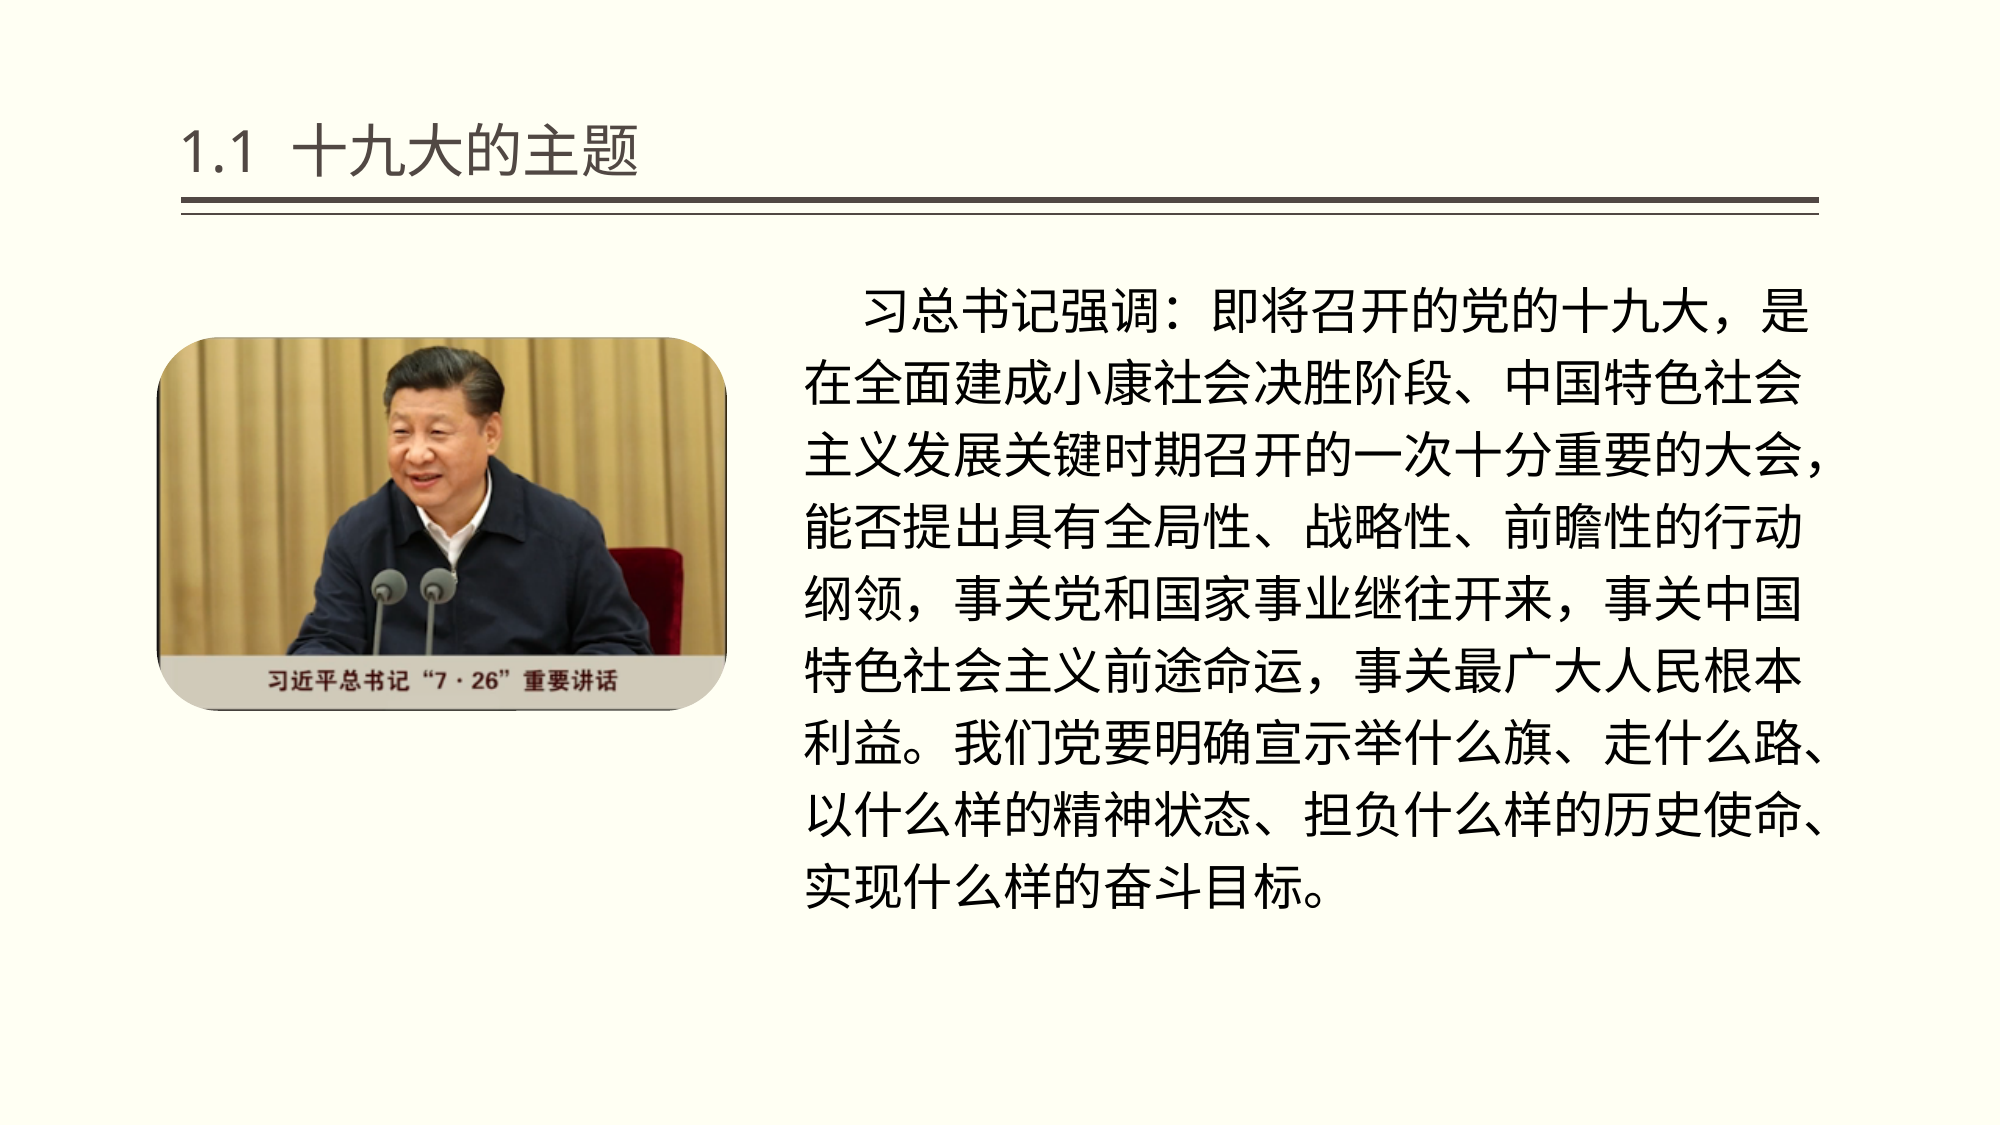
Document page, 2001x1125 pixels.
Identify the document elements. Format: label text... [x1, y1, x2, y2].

text_box 习总书记强调：即将召开的党的十九大，是在全面建成小康社会决胜阶段、中国特色社会主义发展关键时期召开的一次十分重要的大会，能否提出具有全局性、战略性、前瞻性的行动纲领，事关党和国家事业继往开来，事关中国特色社会主义前途命运，事关最广大人民根本利益。我们党要明确宣示举什么旗、走什么路、以什么样的精神状态、担负什么样的历史使命、实现什么样的奋斗目标。 [788, 259, 1845, 923]
picture [156, 337, 727, 711]
title 1.1 十九大的主题 [178, 12, 1816, 193]
